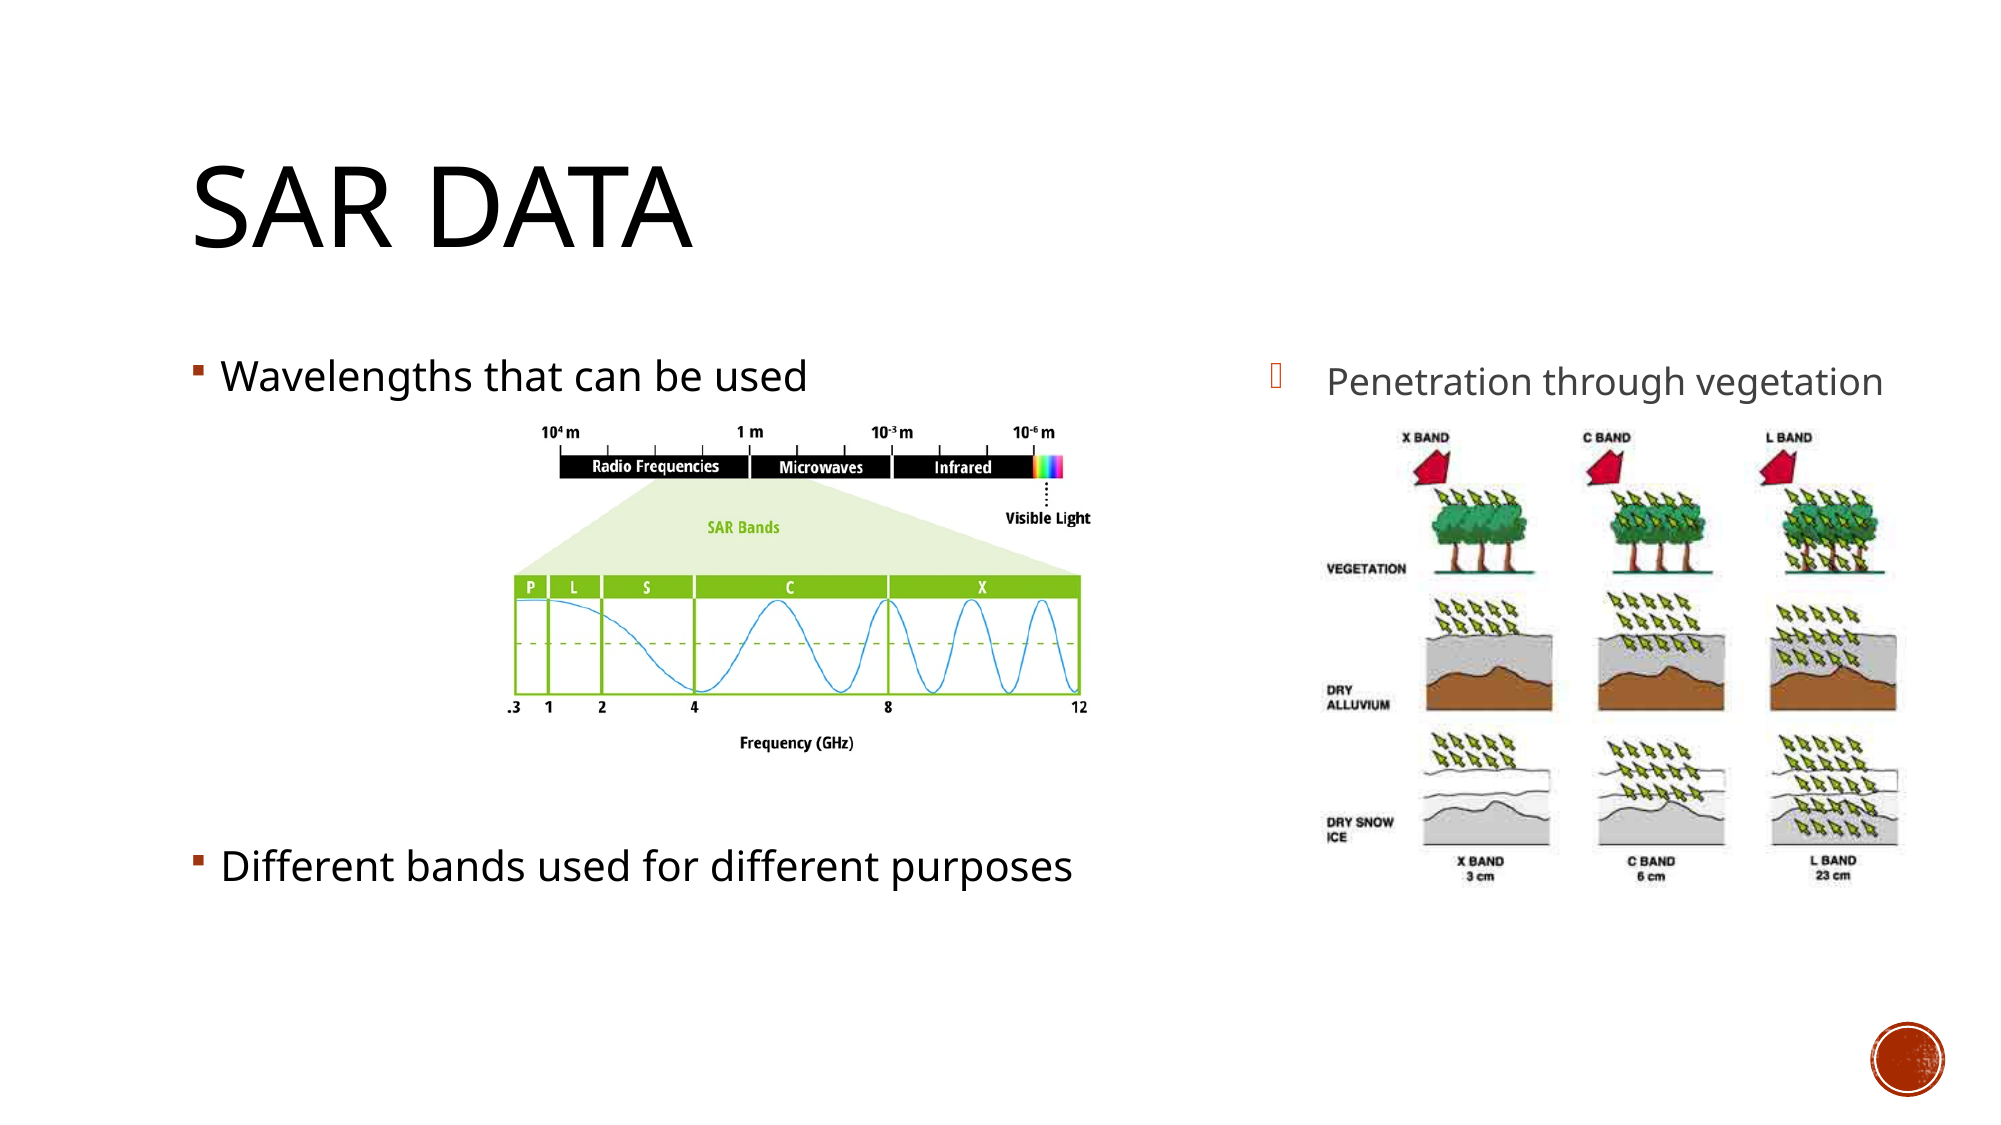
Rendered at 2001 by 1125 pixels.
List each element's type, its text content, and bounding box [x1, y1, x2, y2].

text_box Penetration through vegetation [1254, 350, 2000, 970]
picture [496, 418, 1102, 755]
picture [1312, 421, 1913, 894]
list Wavelengths that can be used Different bands used for different purposes [175, 348, 1826, 1013]
title SAR Data [175, 79, 1826, 344]
